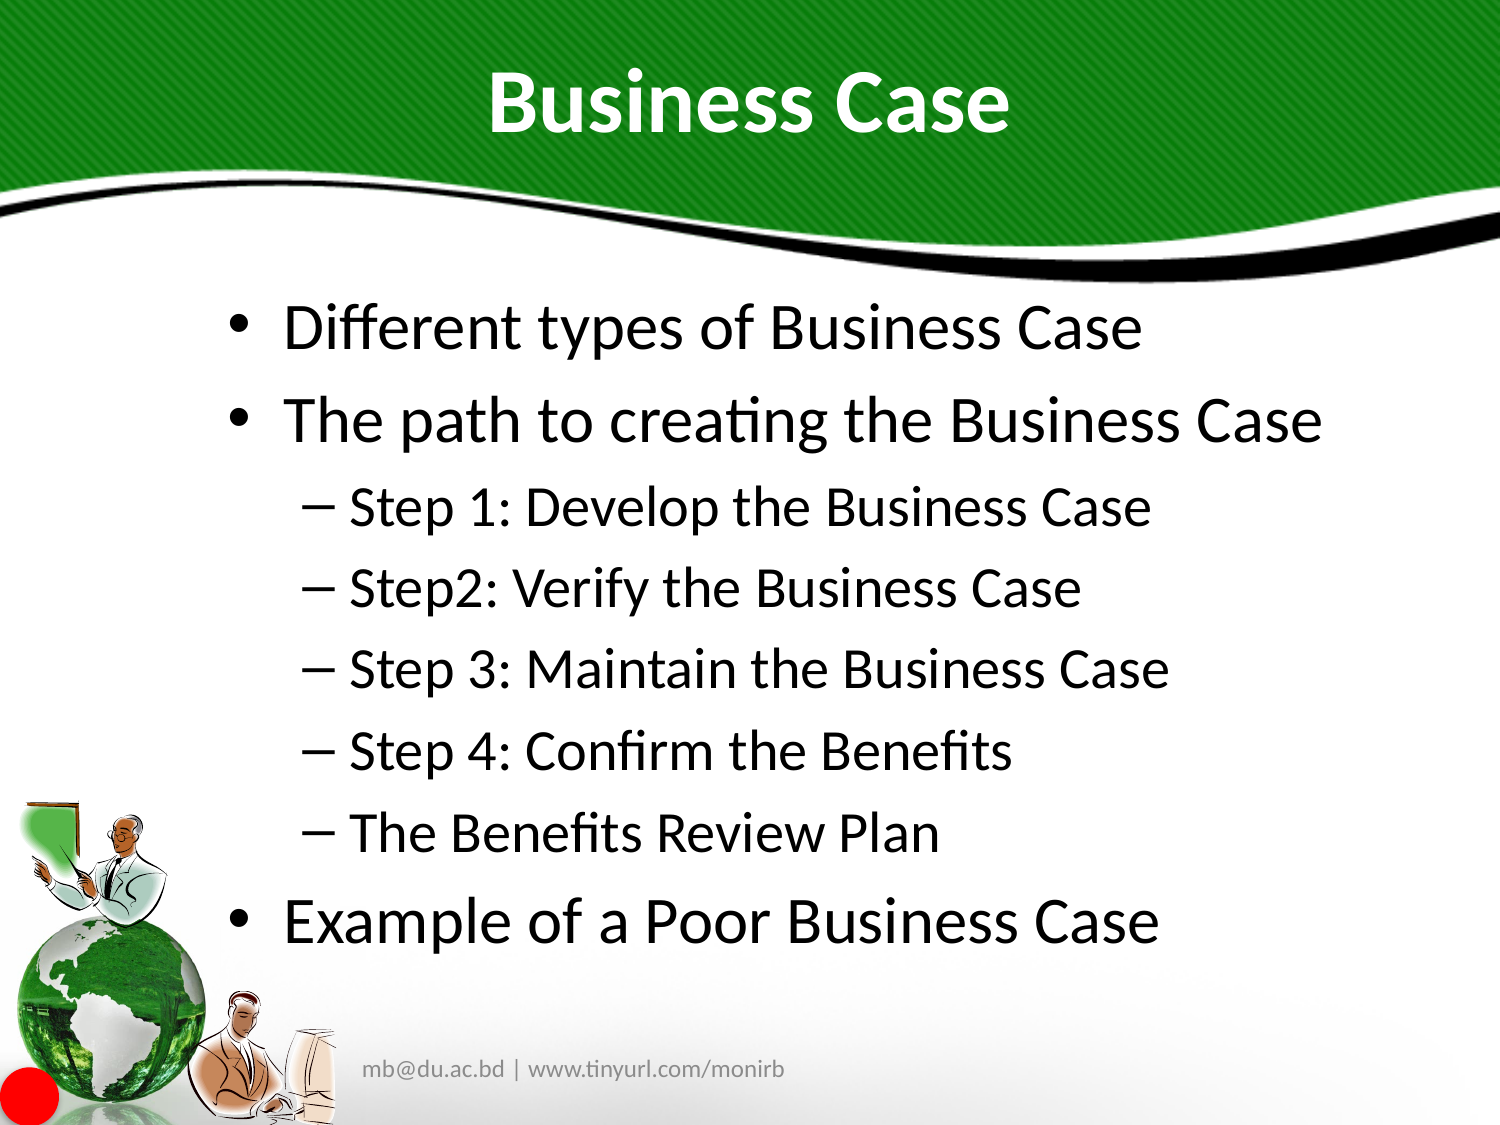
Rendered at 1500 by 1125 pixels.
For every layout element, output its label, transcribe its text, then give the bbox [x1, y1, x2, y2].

picture [259, 1100, 268, 1110]
footer mb@du.ac.bd | www.tinyurl.com/monirb [336, 1037, 812, 1098]
picture [268, 1115, 294, 1119]
picture [272, 1118, 308, 1125]
picture [275, 1095, 290, 1104]
list Different types of Business Case The path to creating the Business Case Step 1: Develop the Business Case Step2: Verify the Business Case Step 3: Maintain the Business Case Step 4: Confirm the Benefits The Benefits Review Plan Example of a Poor Business Case [212, 275, 1463, 1025]
title Business Case [37, 8, 1463, 183]
picture [0, 0, 1500, 1125]
picture [0, 1105, 17, 1125]
picture [201, 1034, 220, 1046]
picture [259, 1048, 266, 1055]
